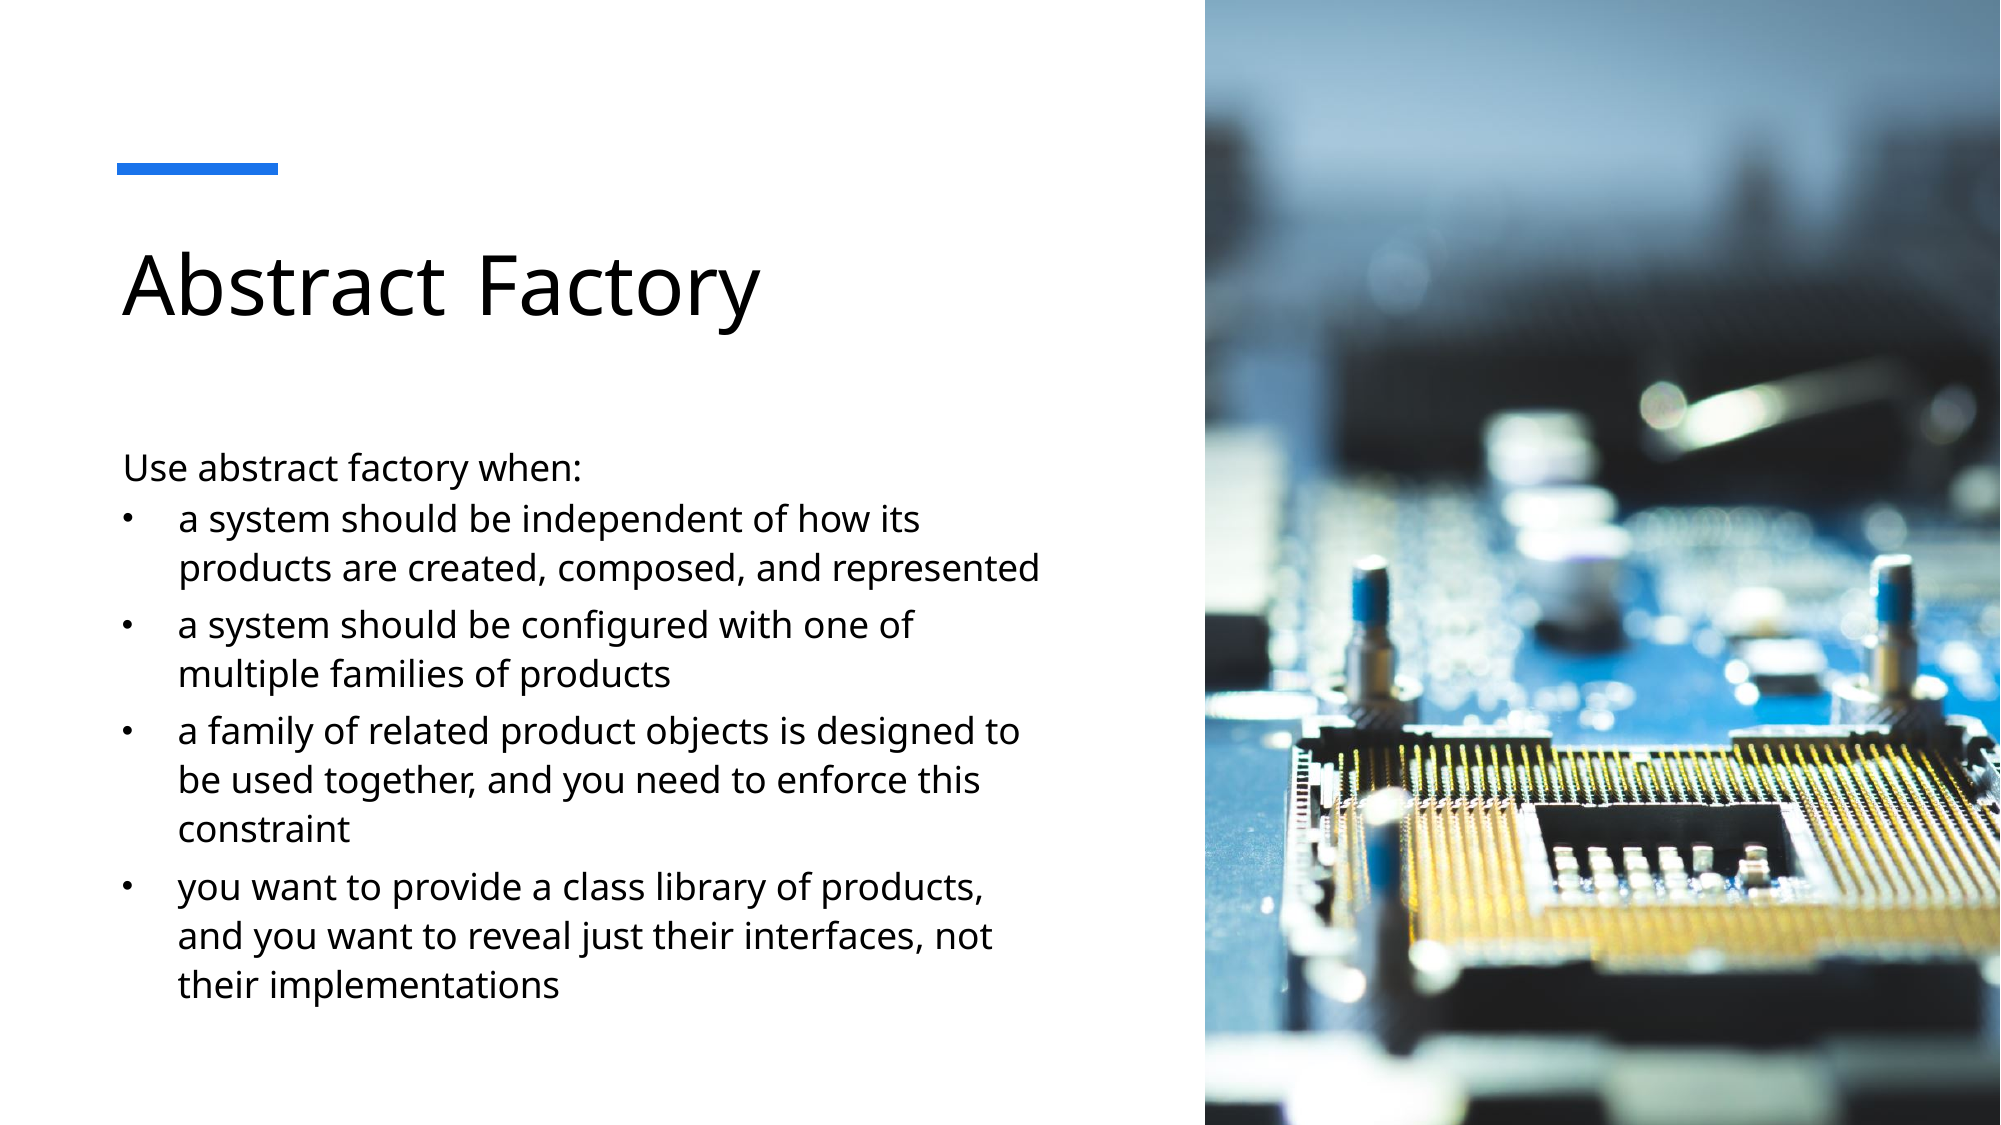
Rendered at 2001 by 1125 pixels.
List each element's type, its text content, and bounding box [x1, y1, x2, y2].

title Abstract Factory [105, 224, 1065, 405]
text_box [0, 0, 1204, 1125]
picture [1204, 0, 2000, 1125]
text_box Use abstract factory when: a system should be independent of how its products are created, composed, and represented a system should be configured with one of multiple families of products a family of related product objects is designed to be used together, and you need to enforce this constraint you want to provide a class library of products, and you want to reveal just their interfaces, not their implementations [104, 431, 1065, 1034]
